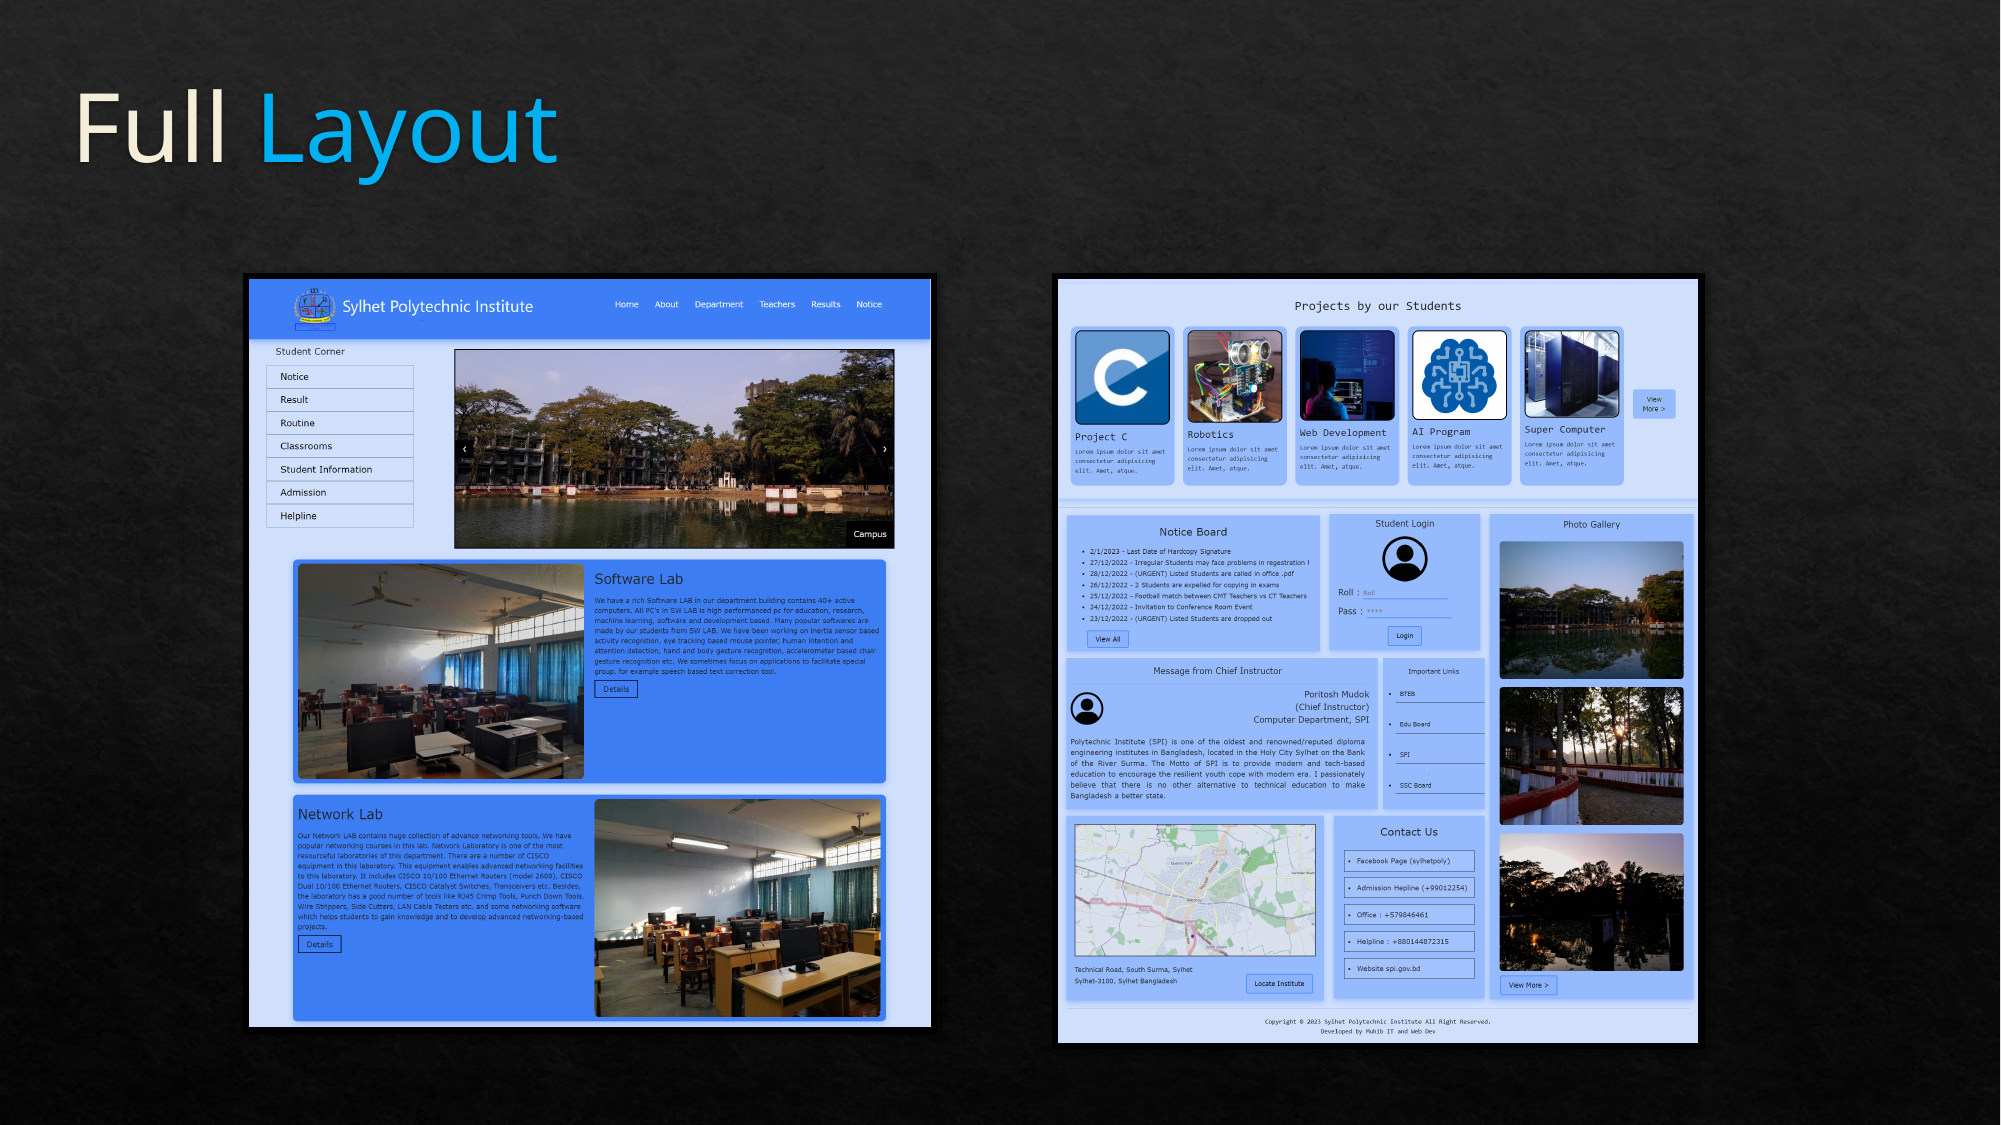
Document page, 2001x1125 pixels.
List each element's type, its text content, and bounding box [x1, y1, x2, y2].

picture [248, 278, 931, 1028]
picture [1057, 278, 1699, 1044]
title Full Layout [42, 28, 614, 235]
